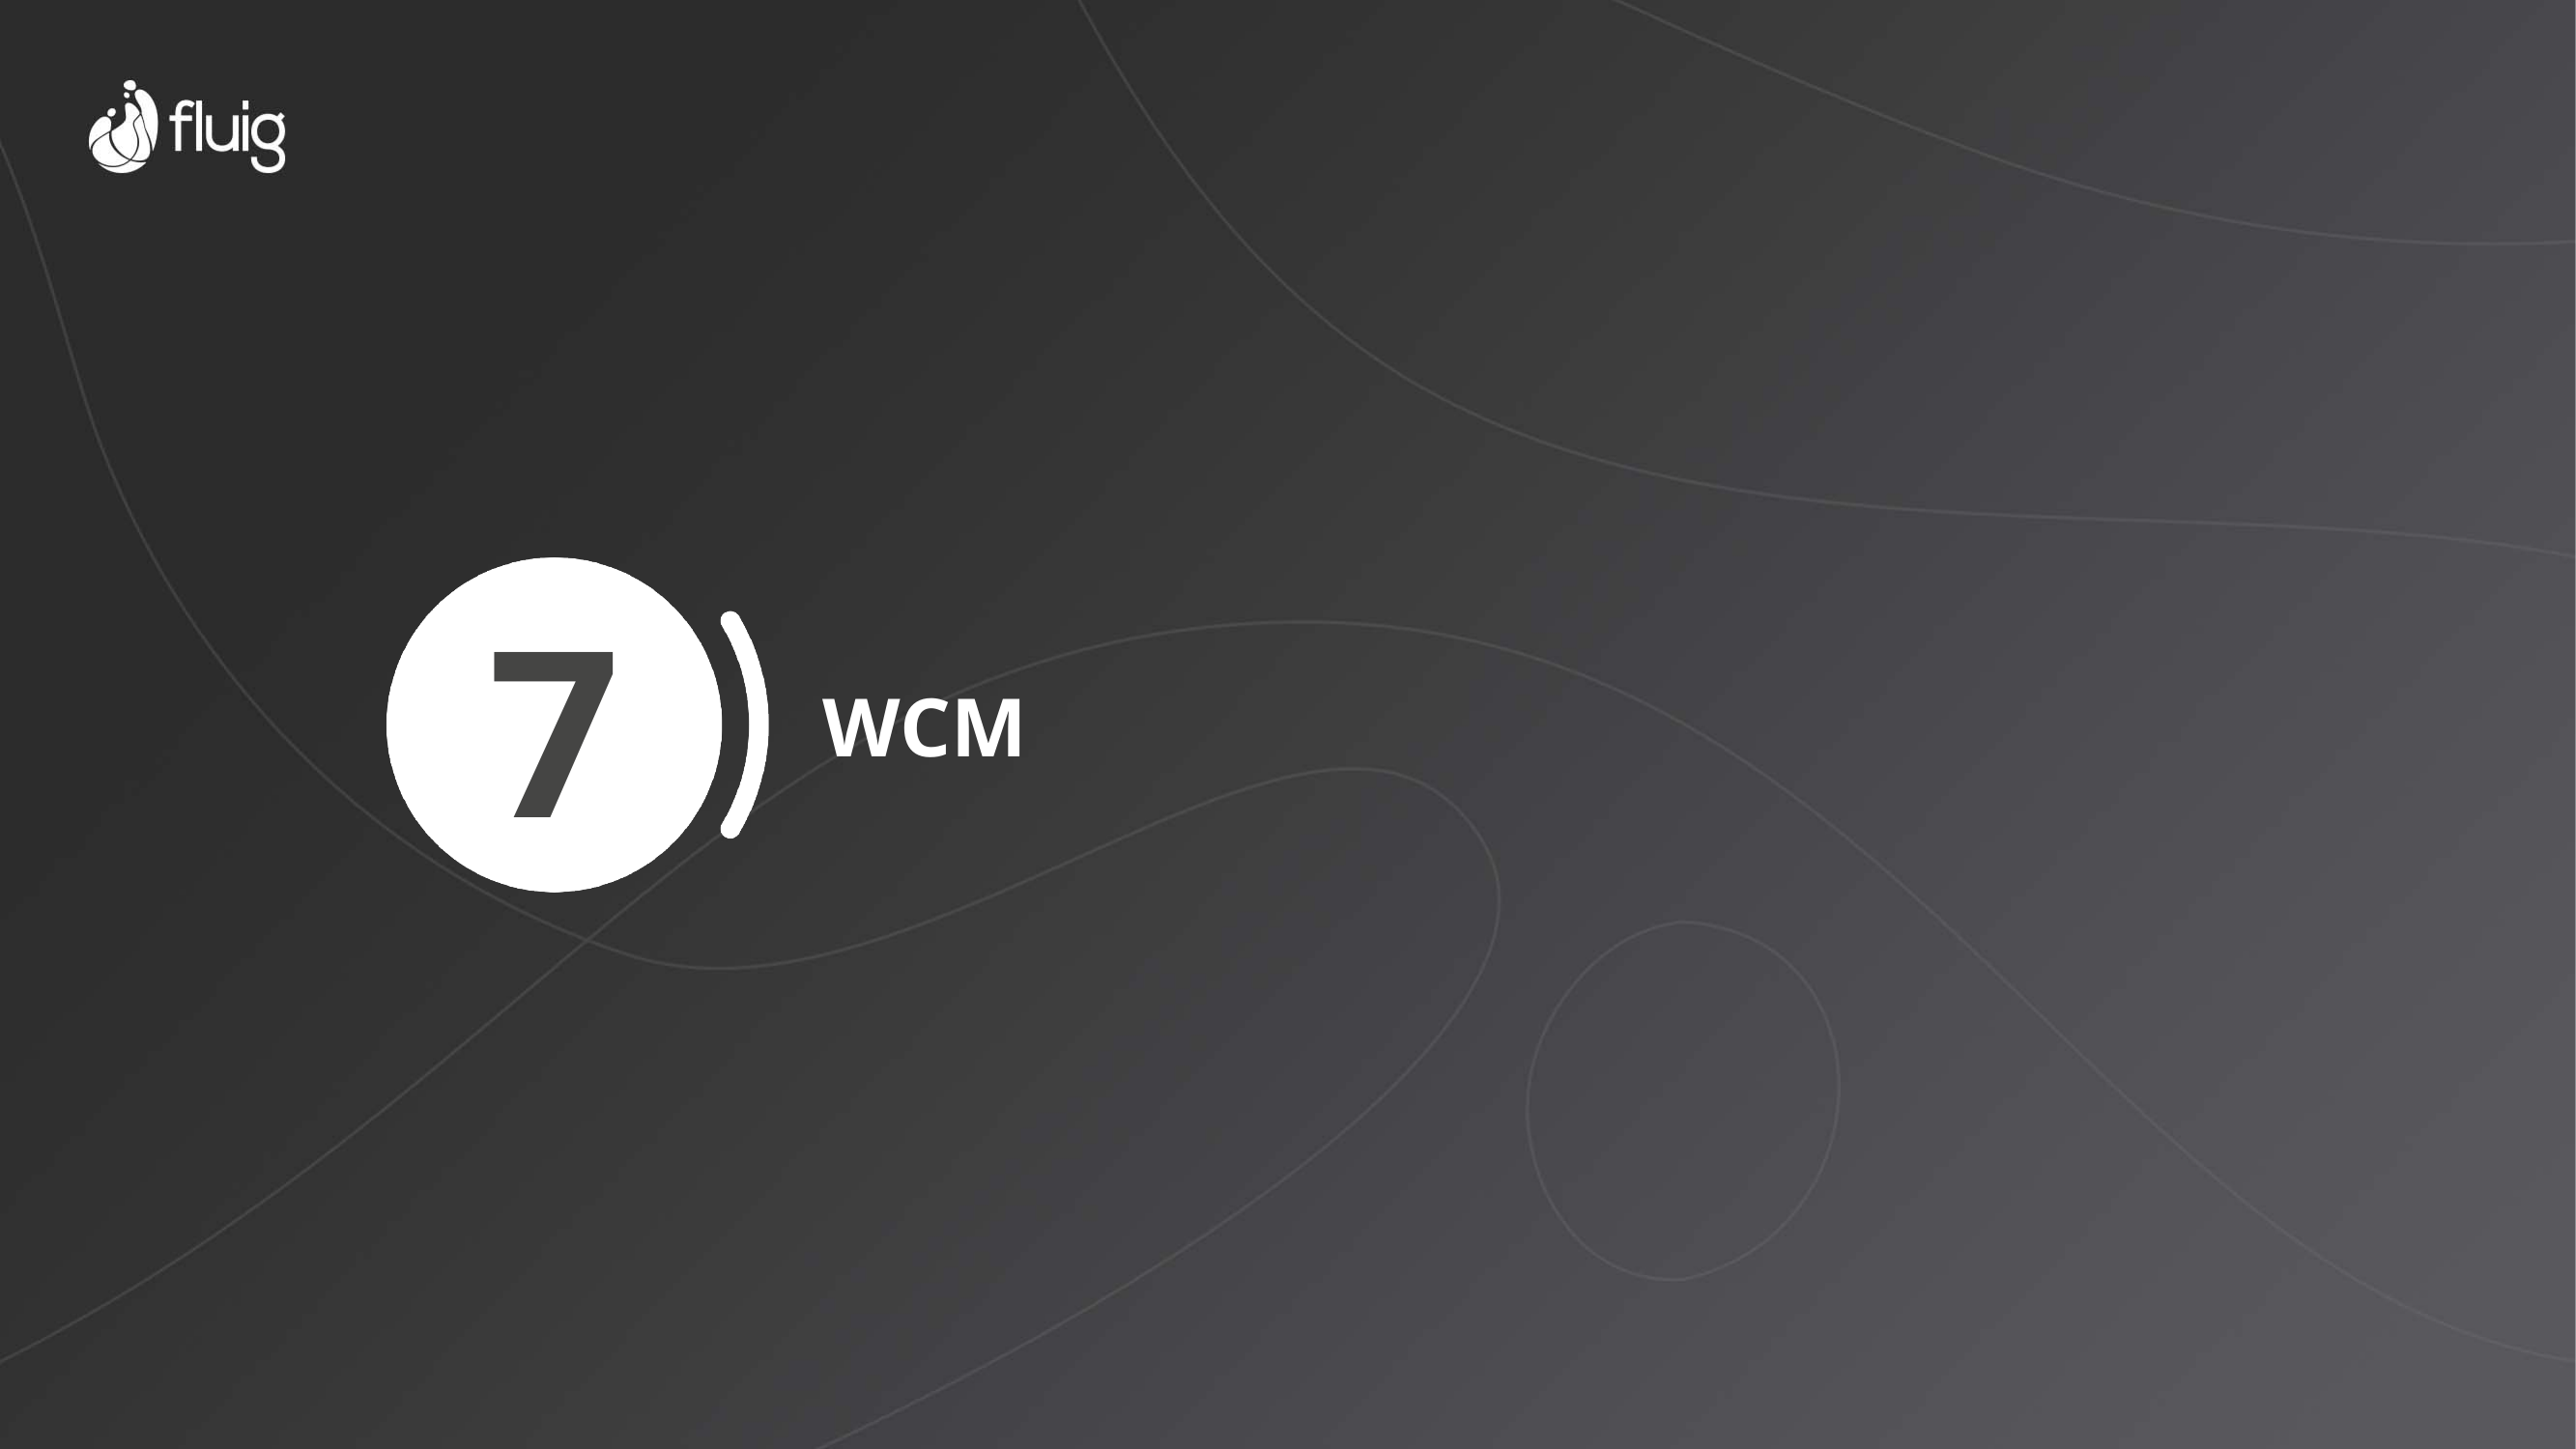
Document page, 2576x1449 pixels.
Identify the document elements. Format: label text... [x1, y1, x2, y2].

list 7 [386, 556, 722, 893]
list wcm [808, 608, 2576, 841]
picture [0, 0, 2576, 1449]
